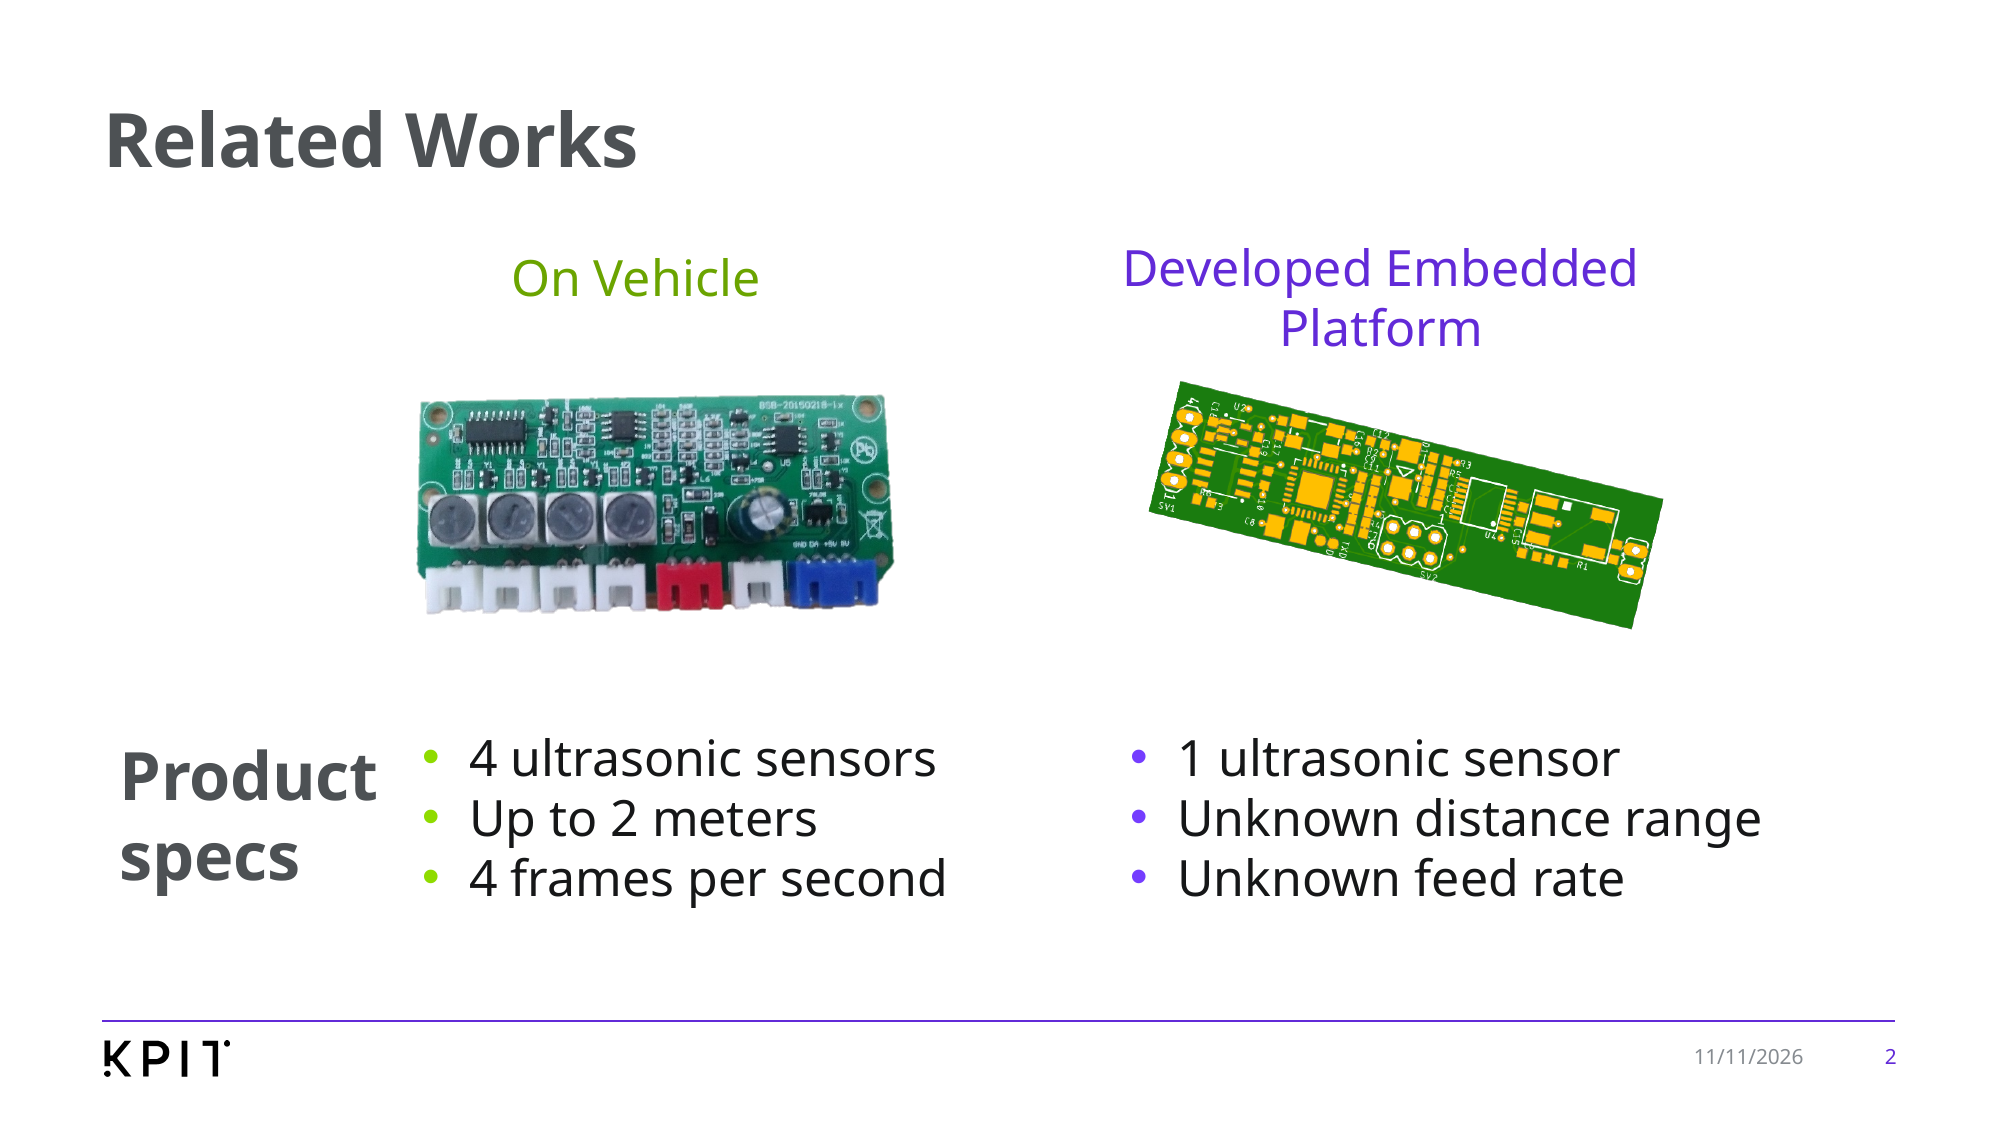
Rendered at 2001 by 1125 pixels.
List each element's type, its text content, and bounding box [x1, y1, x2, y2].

picture [1138, 255, 1682, 762]
picture [104, 1040, 230, 1077]
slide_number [1676, 1038, 1819, 1077]
title Related Works [88, 84, 1912, 191]
text_box On Vehicle [432, 238, 839, 314]
text_box 4 ultrasonic sensors Up to 2 meters 4 frames per second [407, 718, 1036, 914]
slide_number 2 [1835, 1038, 1912, 1077]
text_box Developed Embedded Platform [999, 229, 1763, 365]
picture [394, 363, 916, 635]
text_box 1 ultrasonic sensor Unknown distance range Unknown feed rate [1115, 718, 1836, 914]
text_box Product specs [104, 726, 407, 902]
